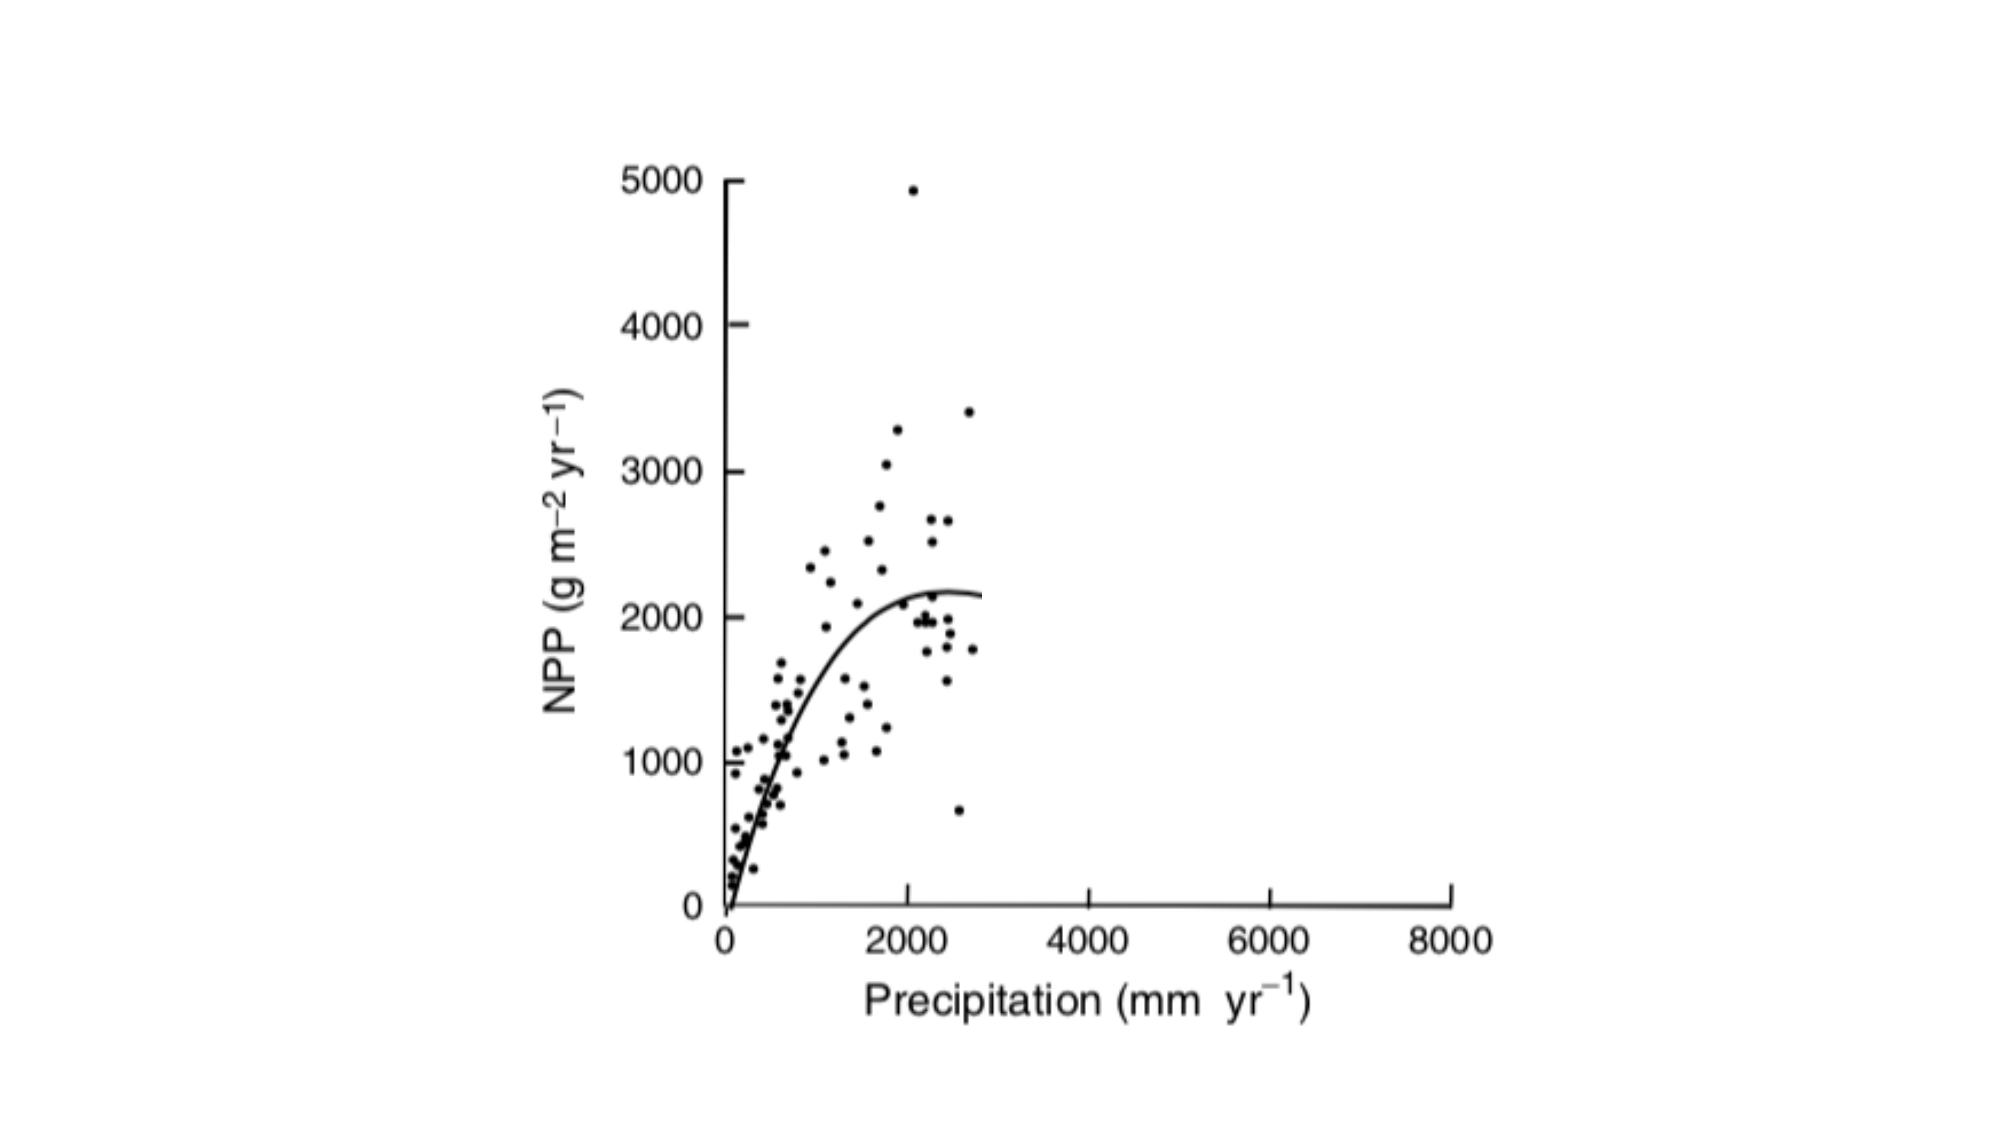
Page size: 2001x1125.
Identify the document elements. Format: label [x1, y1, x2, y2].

picture [495, 121, 1521, 1051]
